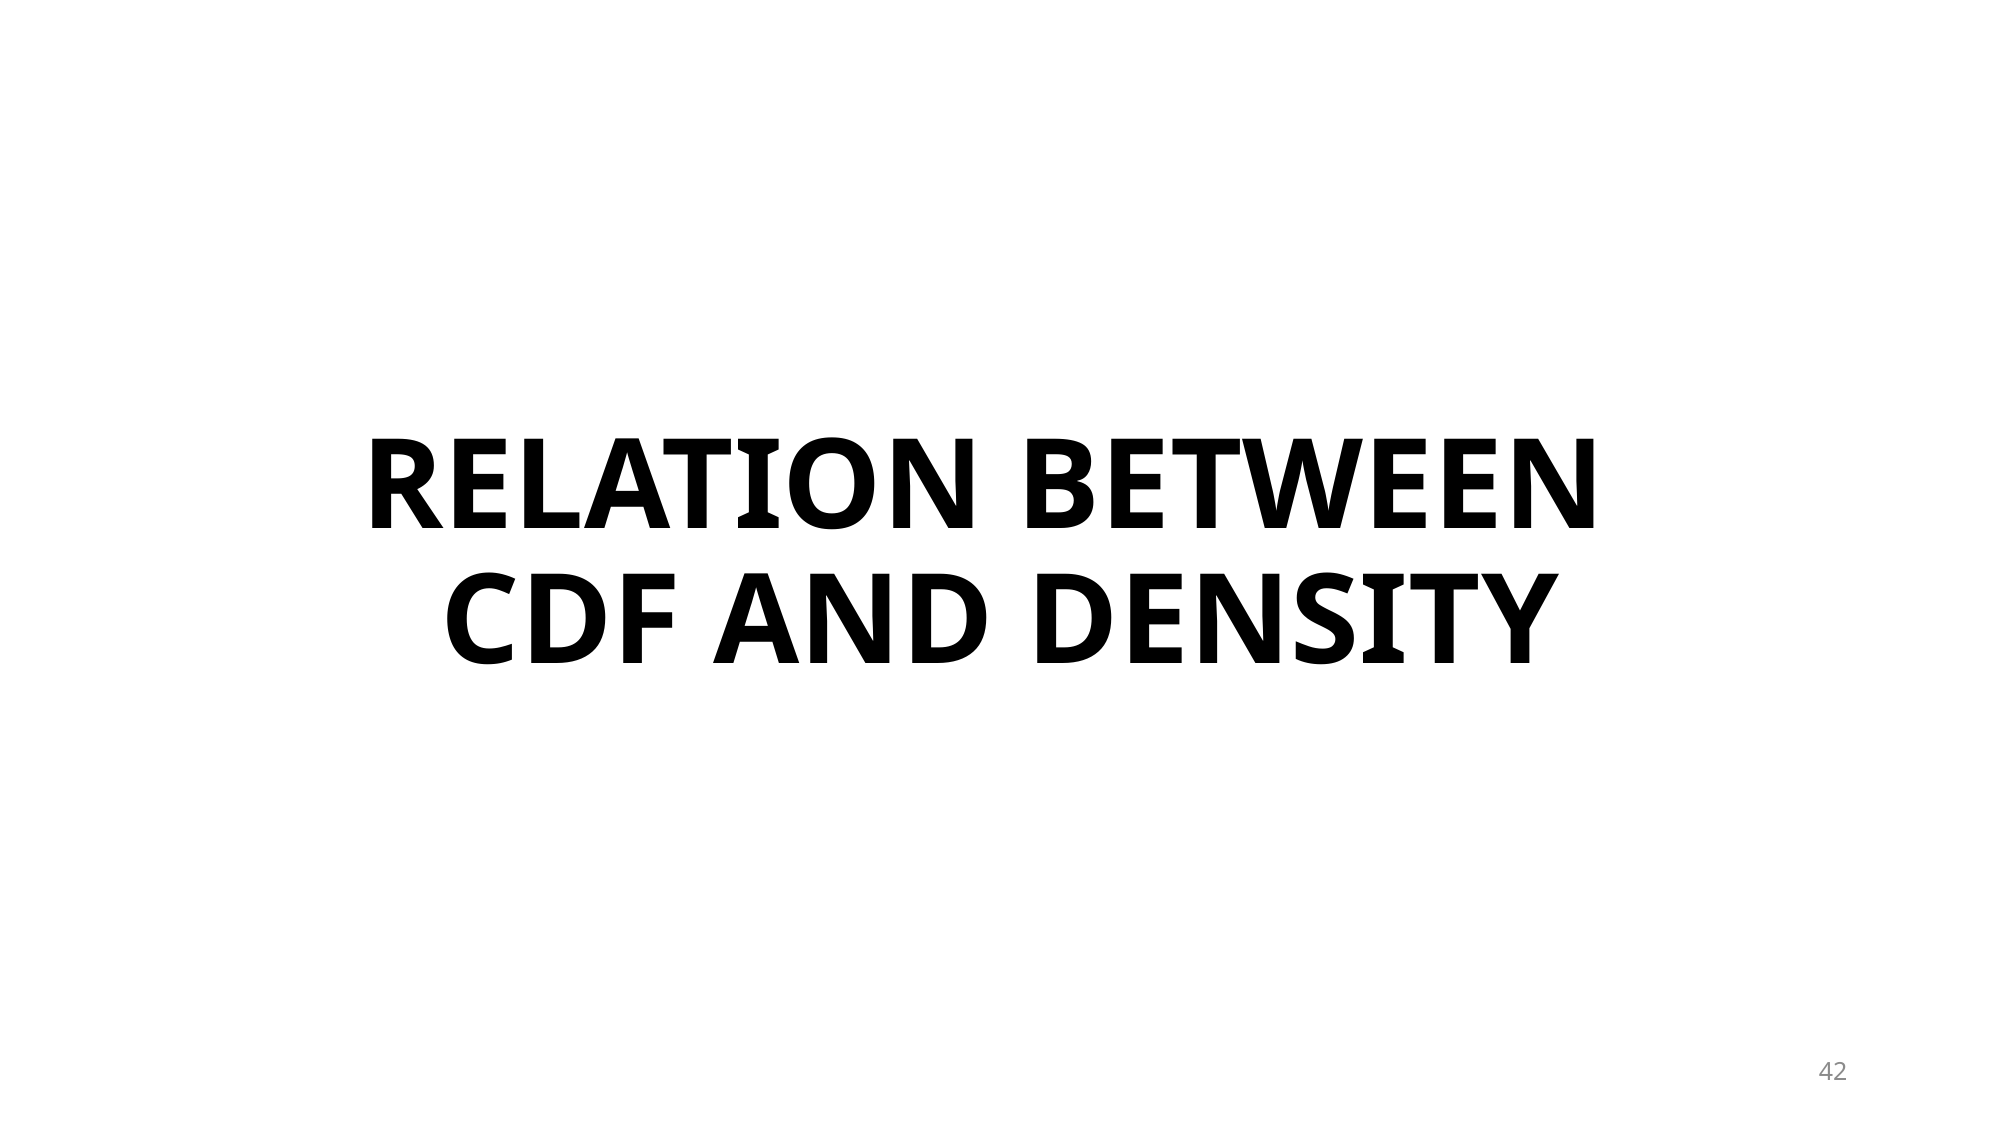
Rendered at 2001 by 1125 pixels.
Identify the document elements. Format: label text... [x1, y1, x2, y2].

slide_number 42 [1412, 1042, 1863, 1103]
title RELATION BETWEEN CDF AND DENSITY [249, 184, 1750, 699]
